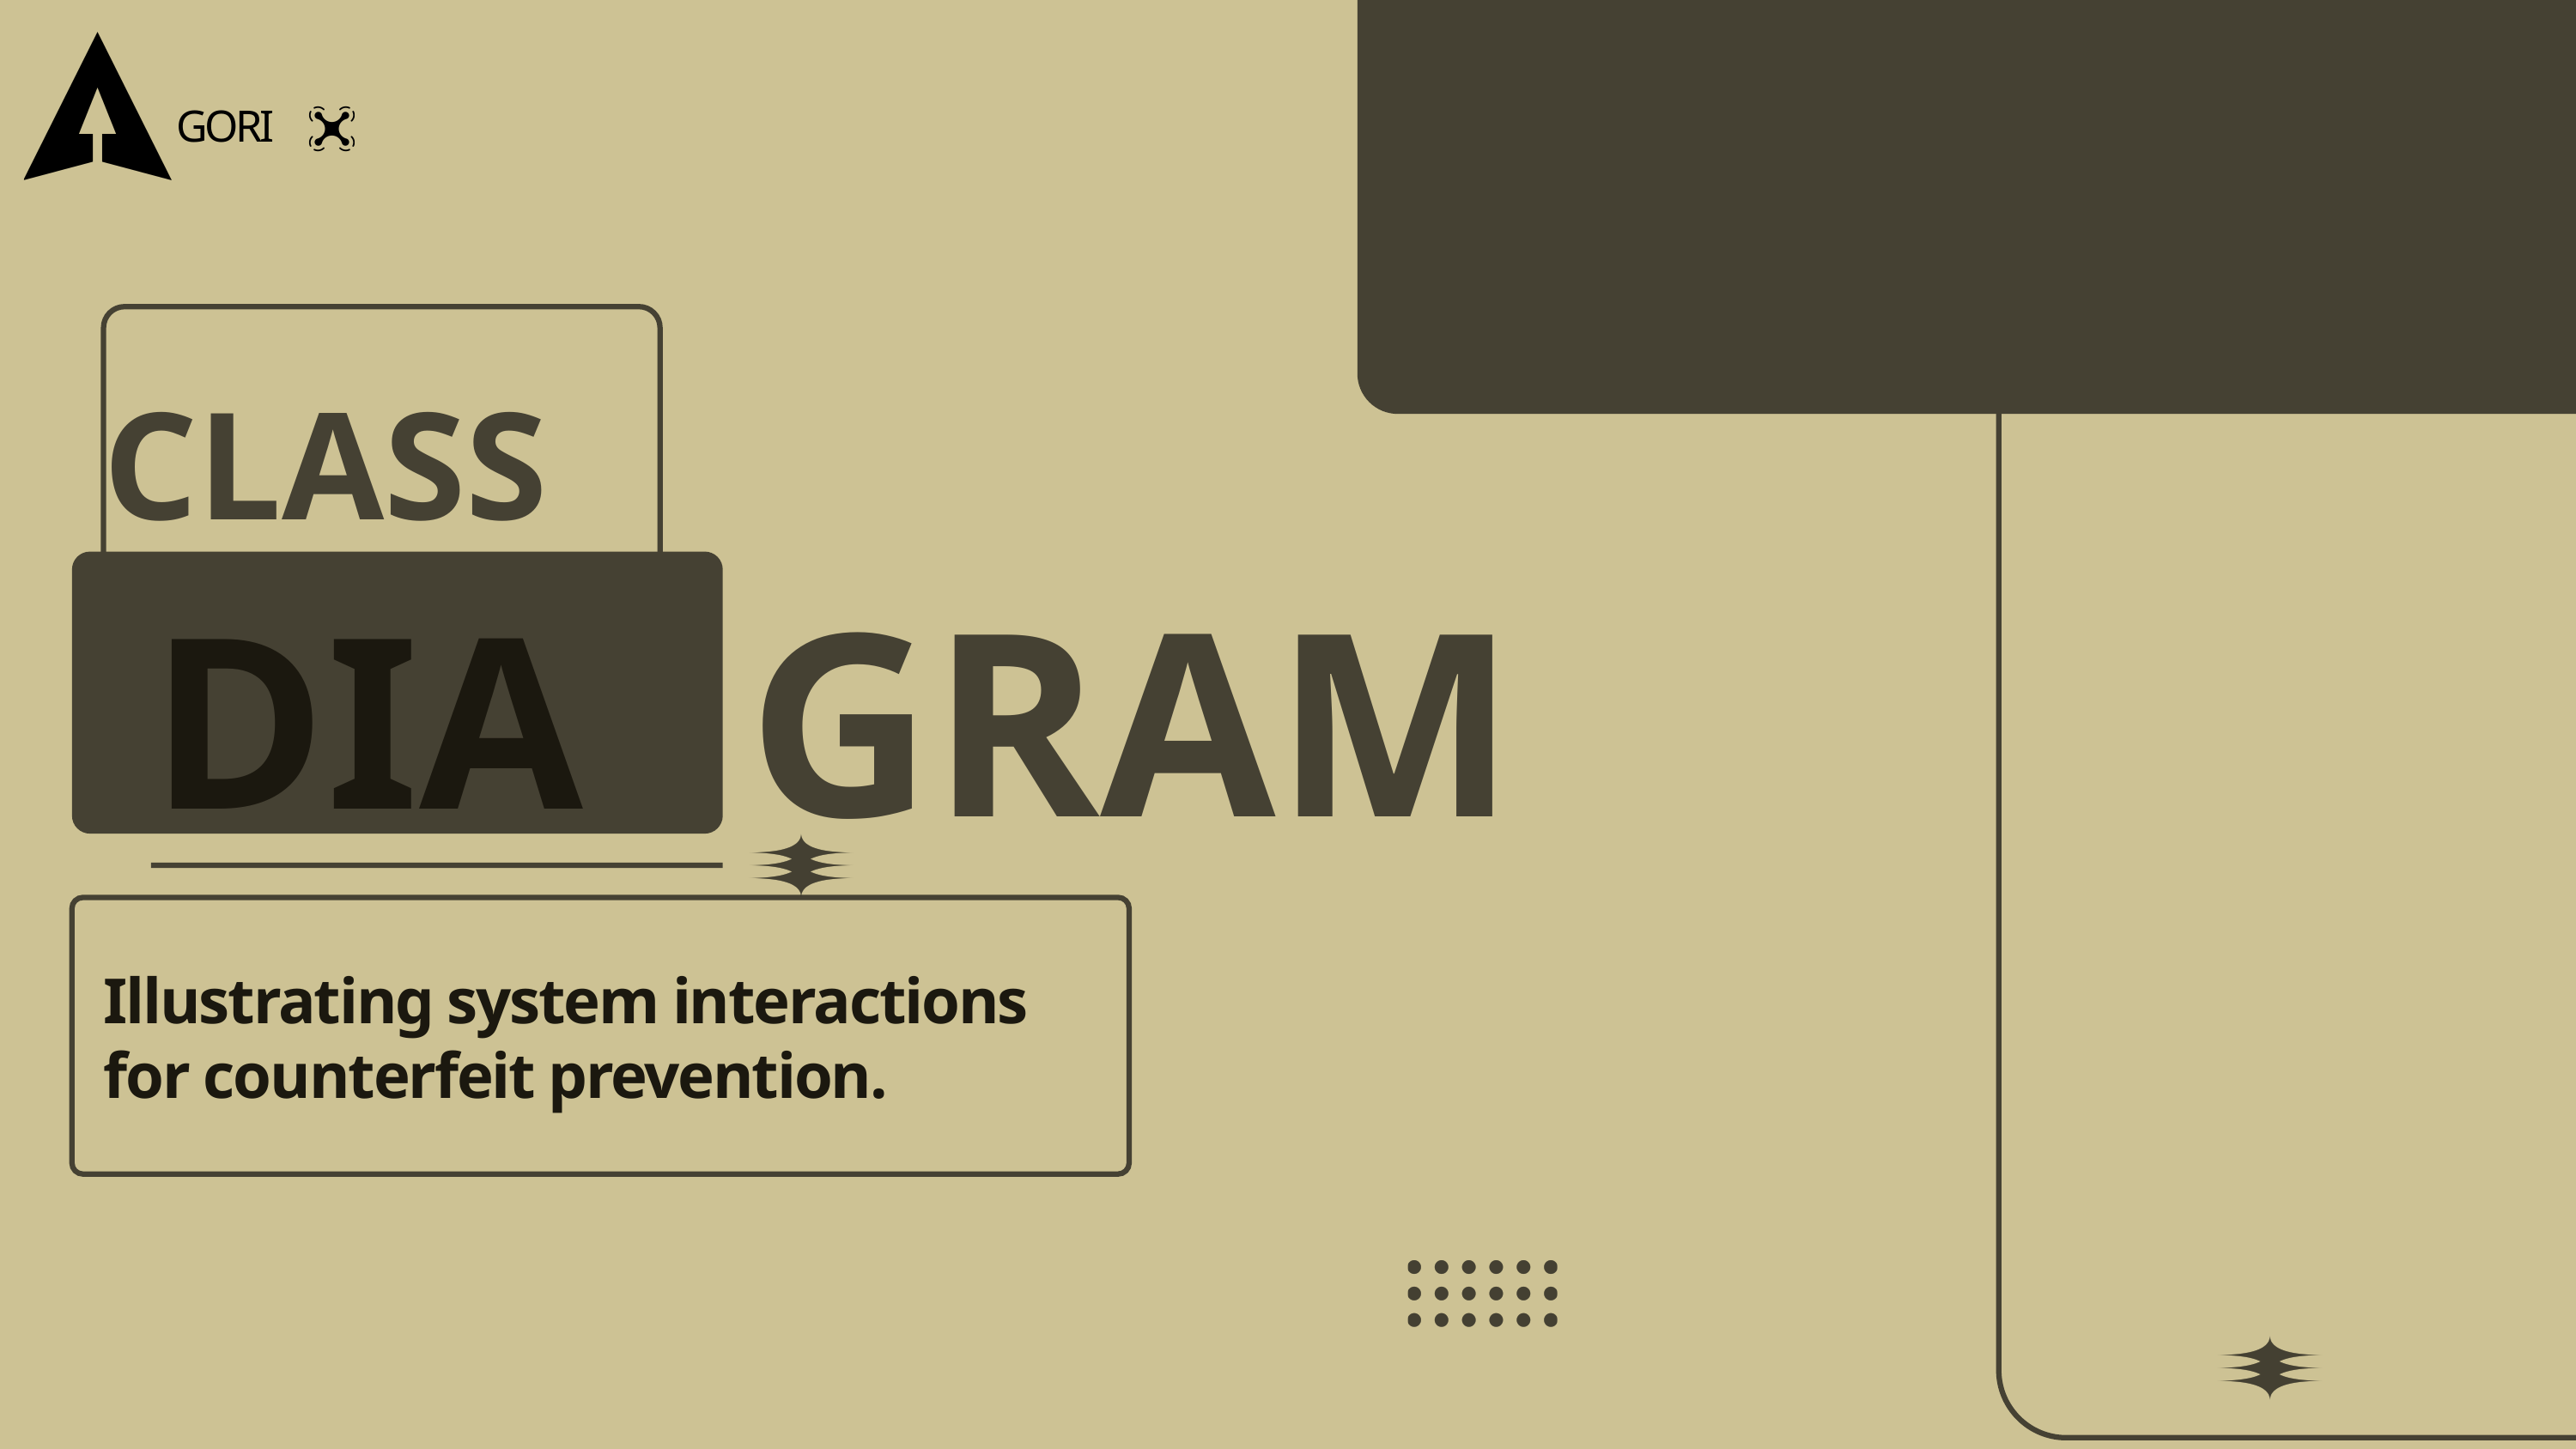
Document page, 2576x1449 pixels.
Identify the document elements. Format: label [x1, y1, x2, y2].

text_box [748, 864, 854, 895]
text_box [71, 306, 1643, 855]
text_box [1407, 1260, 1558, 1327]
text_box [1357, 0, 2576, 415]
text_box [1998, 144, 2576, 1439]
text_box [71, 897, 1130, 1174]
text_box [23, 32, 355, 180]
